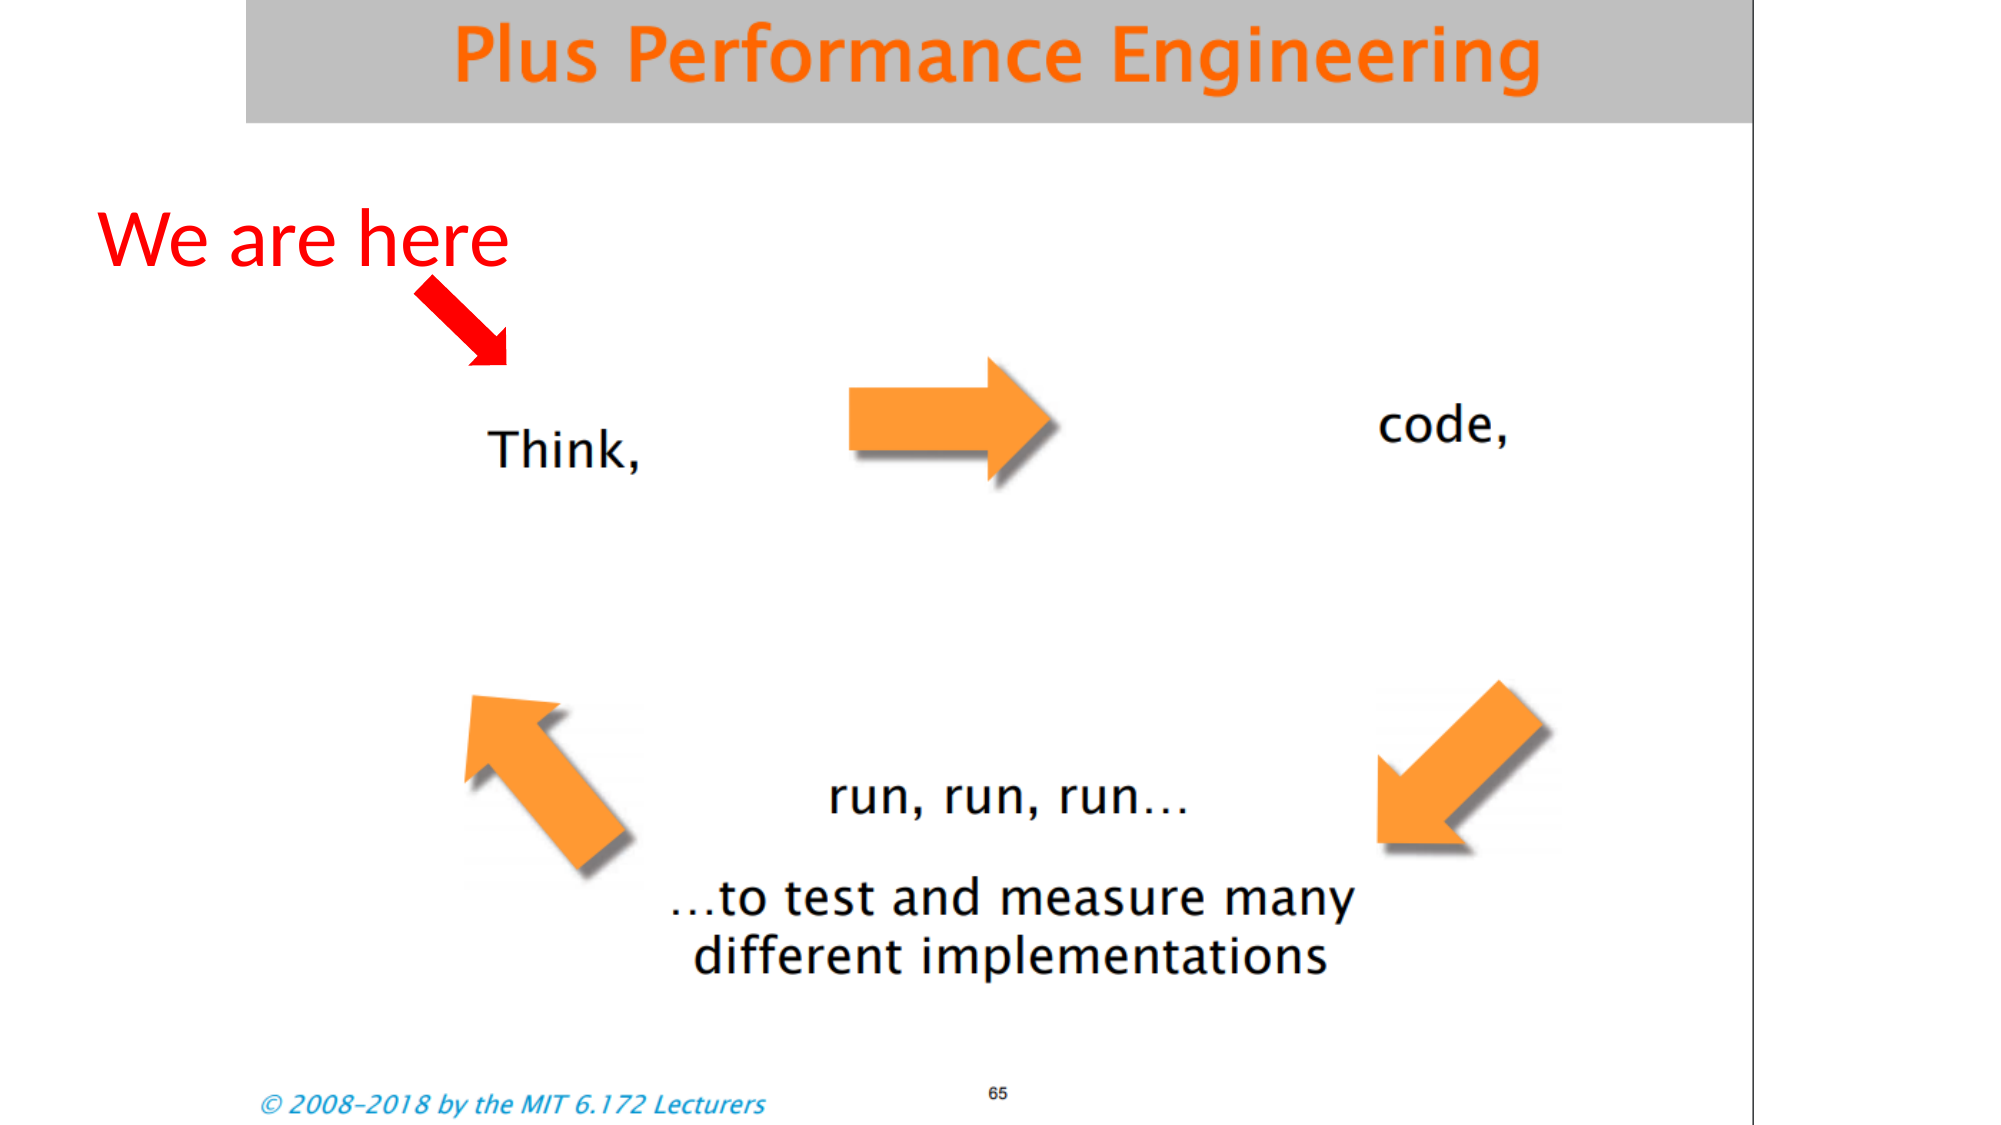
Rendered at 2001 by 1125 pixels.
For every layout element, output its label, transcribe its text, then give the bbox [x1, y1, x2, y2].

text_box We are here [82, 175, 246, 291]
picture [246, 0, 1754, 1125]
